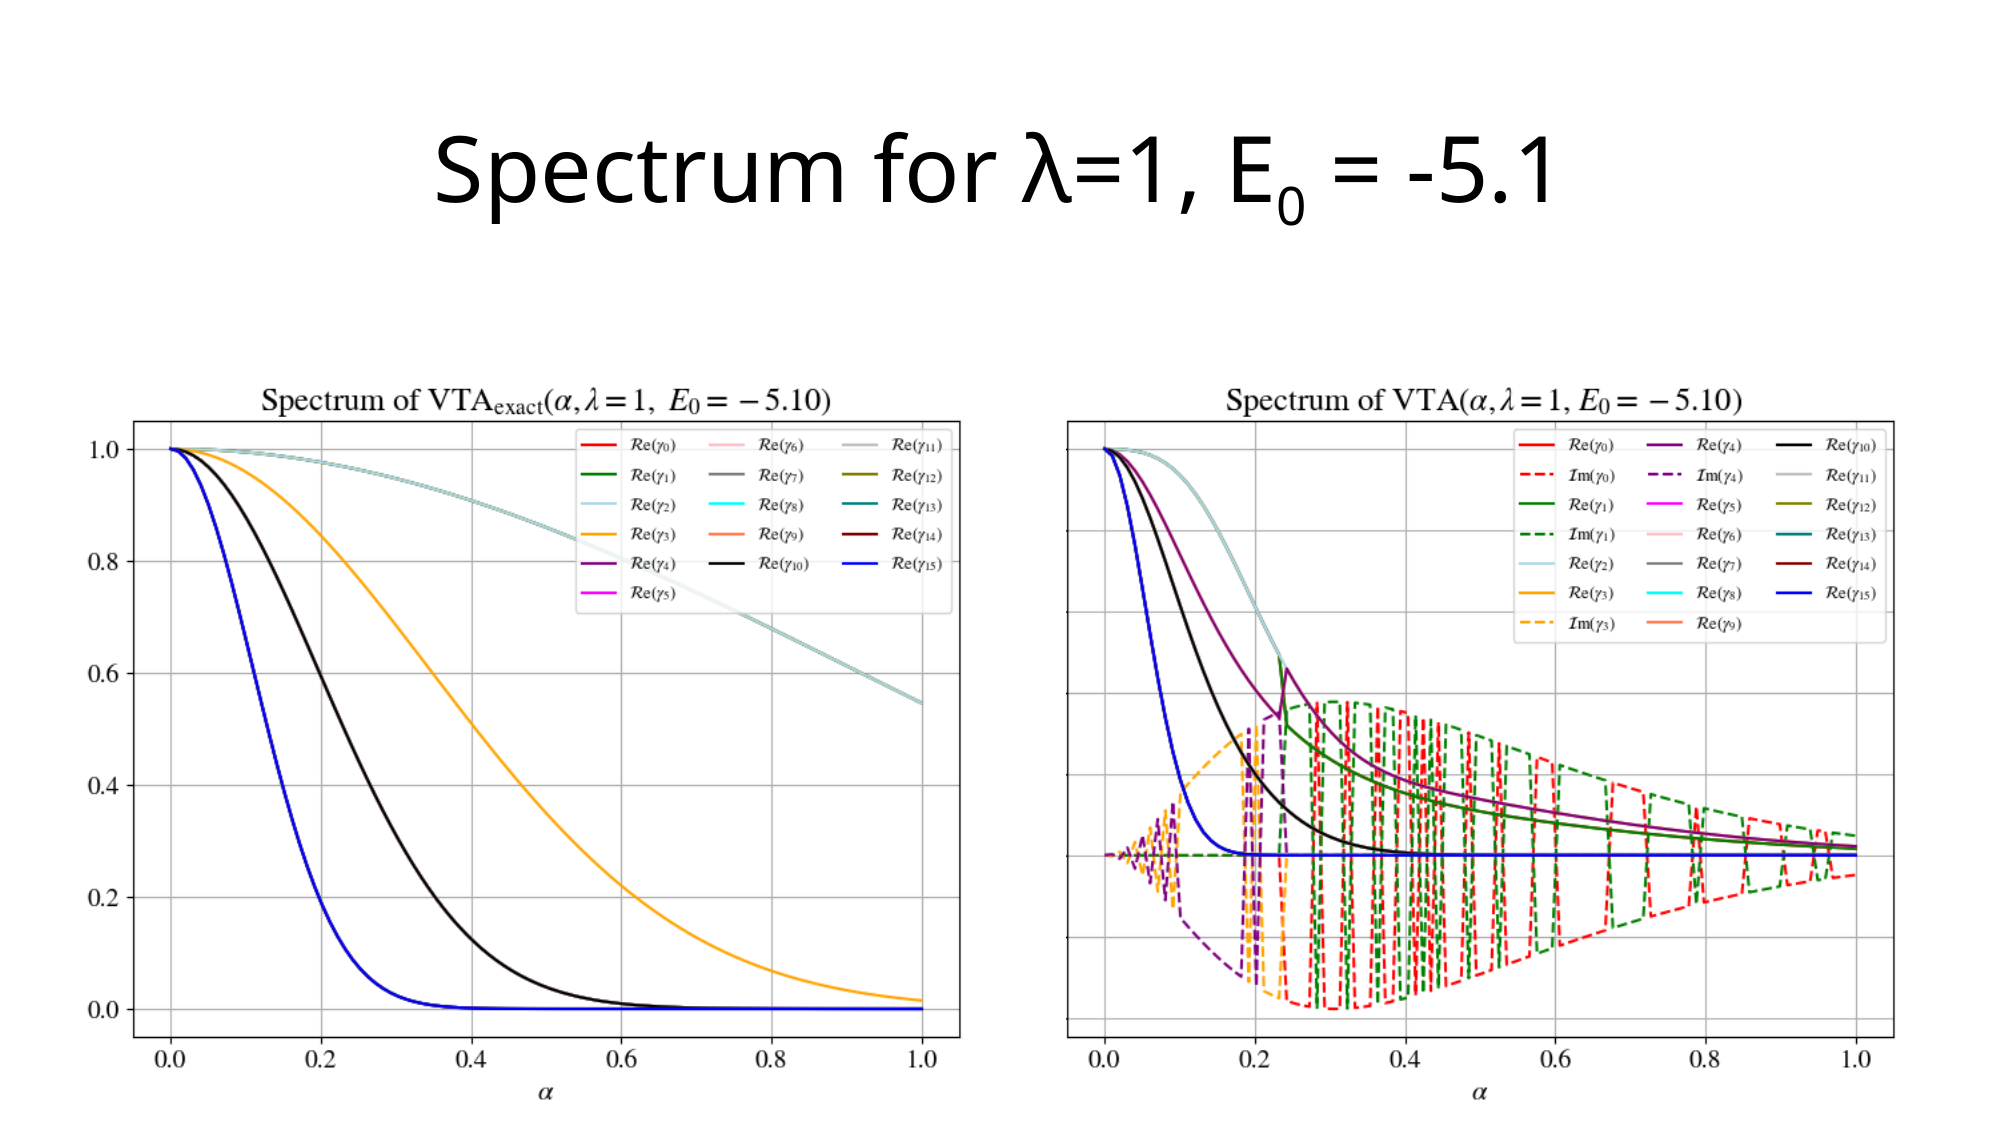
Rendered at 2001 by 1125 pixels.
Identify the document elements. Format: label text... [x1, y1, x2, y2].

title Spectrum for λ=1, E0 = -5.1 [137, 59, 1863, 278]
picture [0, 325, 1066, 1125]
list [1066, 325, 2000, 1125]
